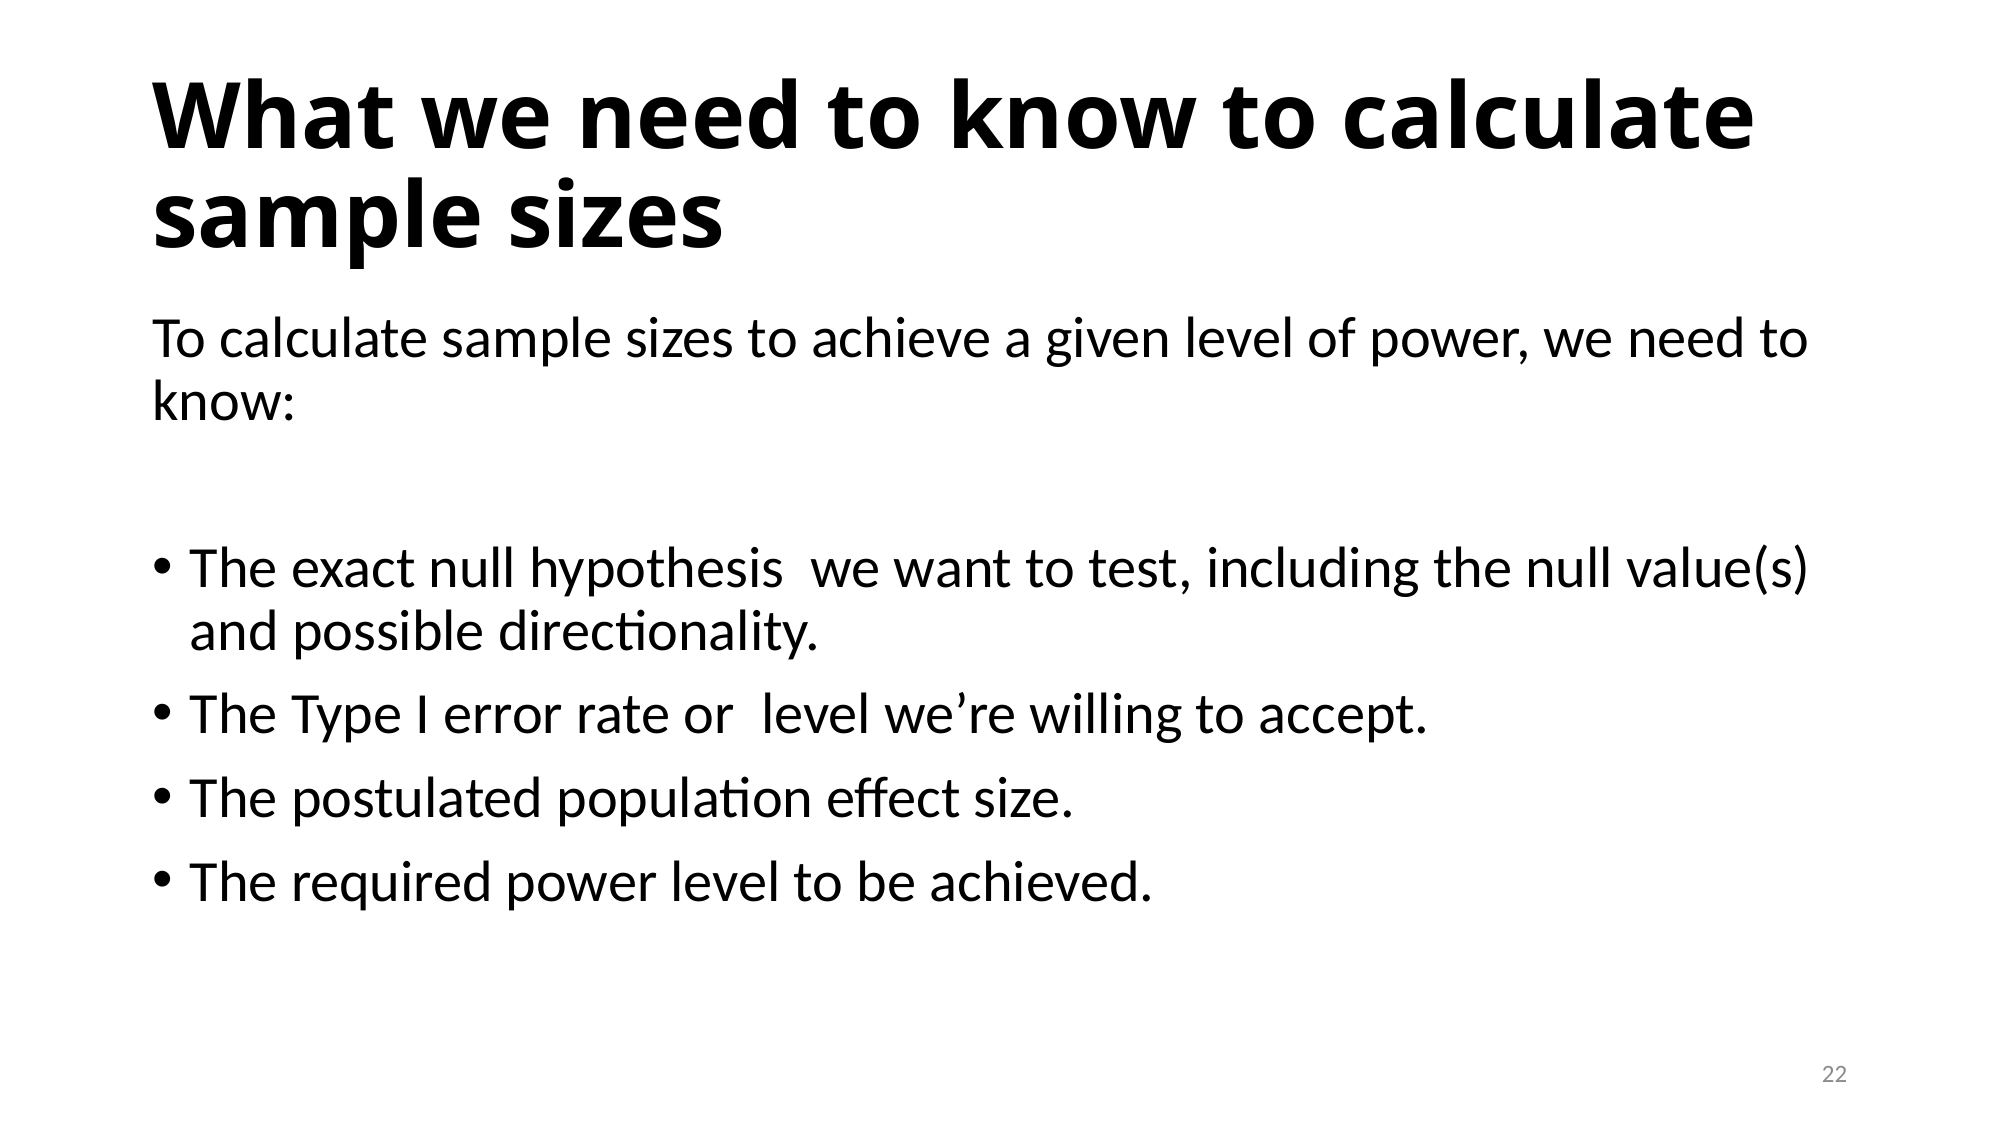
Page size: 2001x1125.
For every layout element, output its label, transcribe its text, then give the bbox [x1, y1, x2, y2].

title What we need to know to calculate sample sizes [137, 59, 1863, 278]
slide_number 22 [1412, 1042, 1863, 1103]
